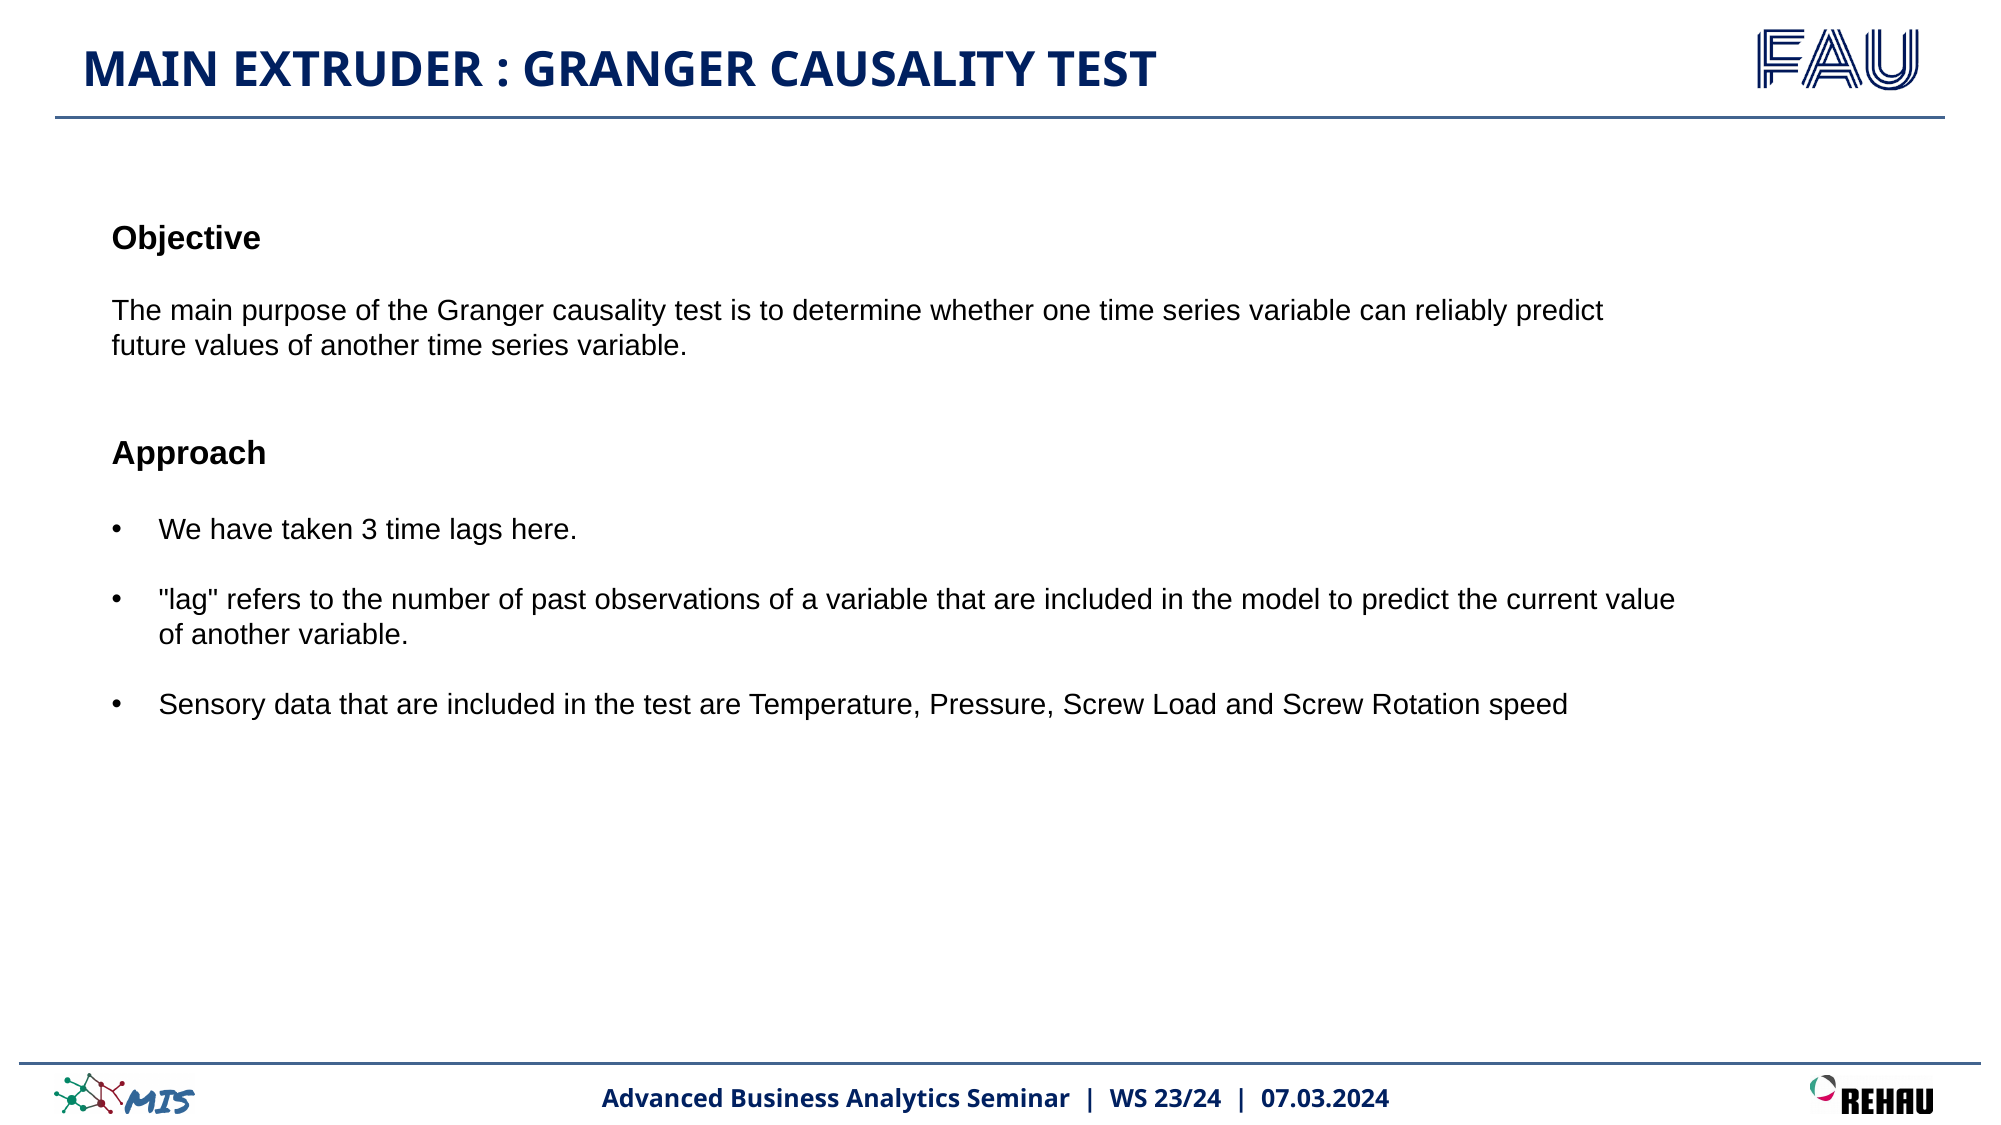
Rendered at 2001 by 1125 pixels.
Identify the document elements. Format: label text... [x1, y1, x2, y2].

picture [1810, 1075, 1933, 1114]
picture [54, 1073, 195, 1114]
text_box Objective The main purpose of the Granger causality test is to determine whether one time series variable can reliably predict future values of another time series variable. ​ ​ ​ Approach We have taken 3 time lags here. "lag" refers to the number of past observations of a variable that are included in the model to predict the current value of another variable.​ Sensory data that are included in the test are Temperature, Pressure, Screw Load and Screw Rotation speed​ [96, 208, 1701, 729]
text_box MAIN EXTRUDER : GRANGER CAUSALITY TEST [67, 36, 1185, 107]
text_box Advanced Business Analytics Seminar | WS 23/24 | 07.03.2024 [587, 1075, 1436, 1120]
picture [1744, 10, 1933, 105]
